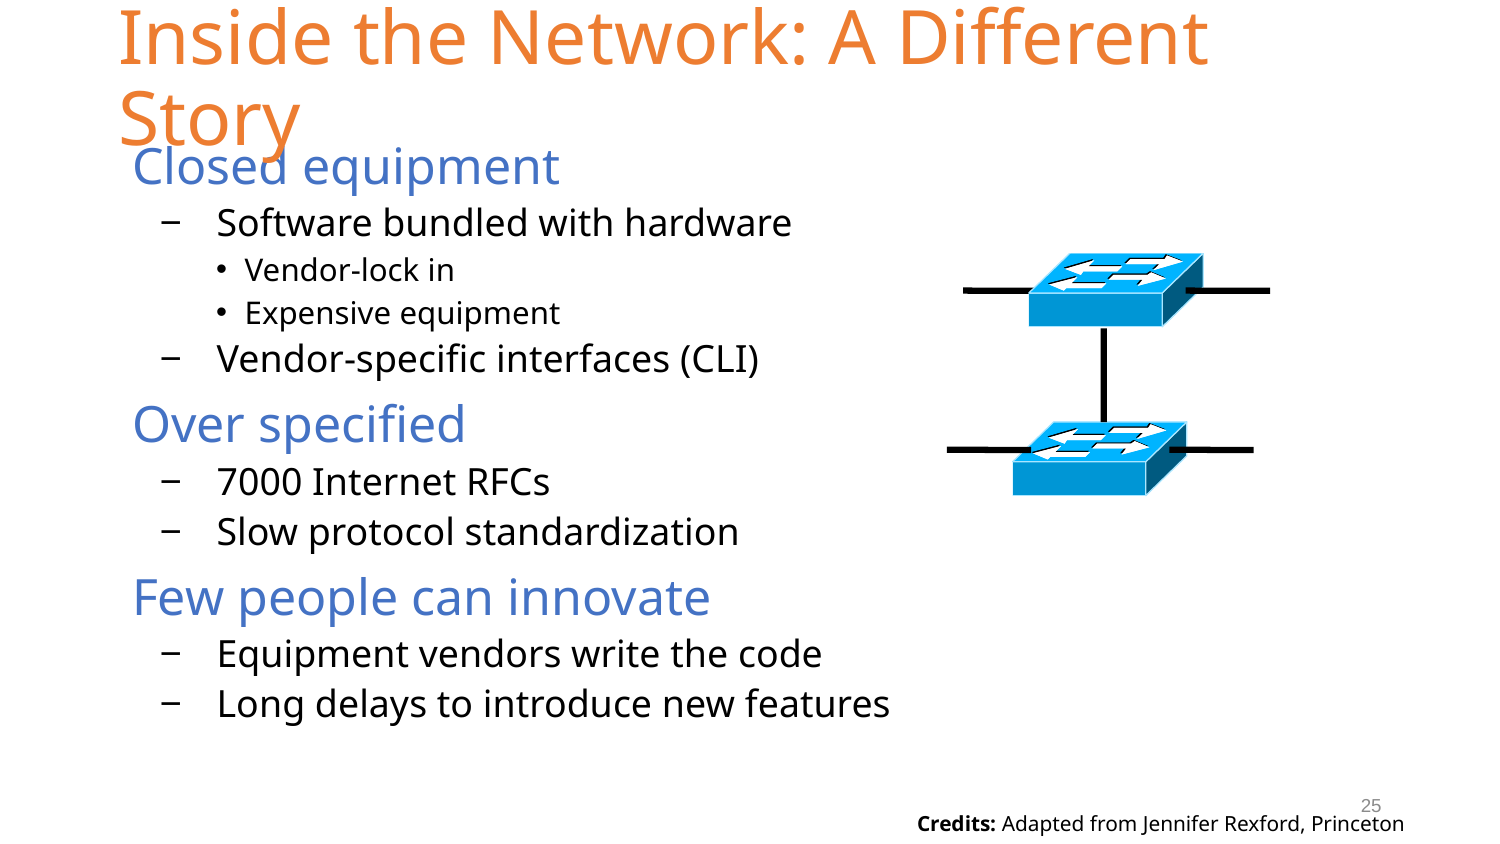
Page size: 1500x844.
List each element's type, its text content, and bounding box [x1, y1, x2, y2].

picture [1035, 447, 1087, 458]
picture [1012, 421, 1189, 449]
picture [1187, 253, 1205, 290]
picture [1028, 291, 1205, 329]
picture [1066, 261, 1120, 274]
picture [1051, 278, 1104, 290]
slide_number 25 [1059, 782, 1397, 803]
list Closed equipment Software bundled with hardware Vendor-lock in Expensive equipment Vendor-specific interfaces (CLI) Over specified 7000 Internet RFCs Slow protocol standardization Few people can innovate Equipment vendors write the code Long delays to introduce new features [103, 133, 1397, 760]
title Inside the Network: A Different Story [103, 44, 1397, 118]
picture [1094, 442, 1146, 453]
picture [1110, 273, 1163, 285]
text_box Credits: Adapted from Jennifer Rexford, Princeton [902, 803, 1420, 843]
picture [1012, 450, 1189, 497]
picture [1012, 450, 1030, 462]
picture [1028, 253, 1069, 293]
picture [1051, 430, 1103, 442]
picture [1126, 256, 1180, 269]
picture [1110, 425, 1163, 437]
